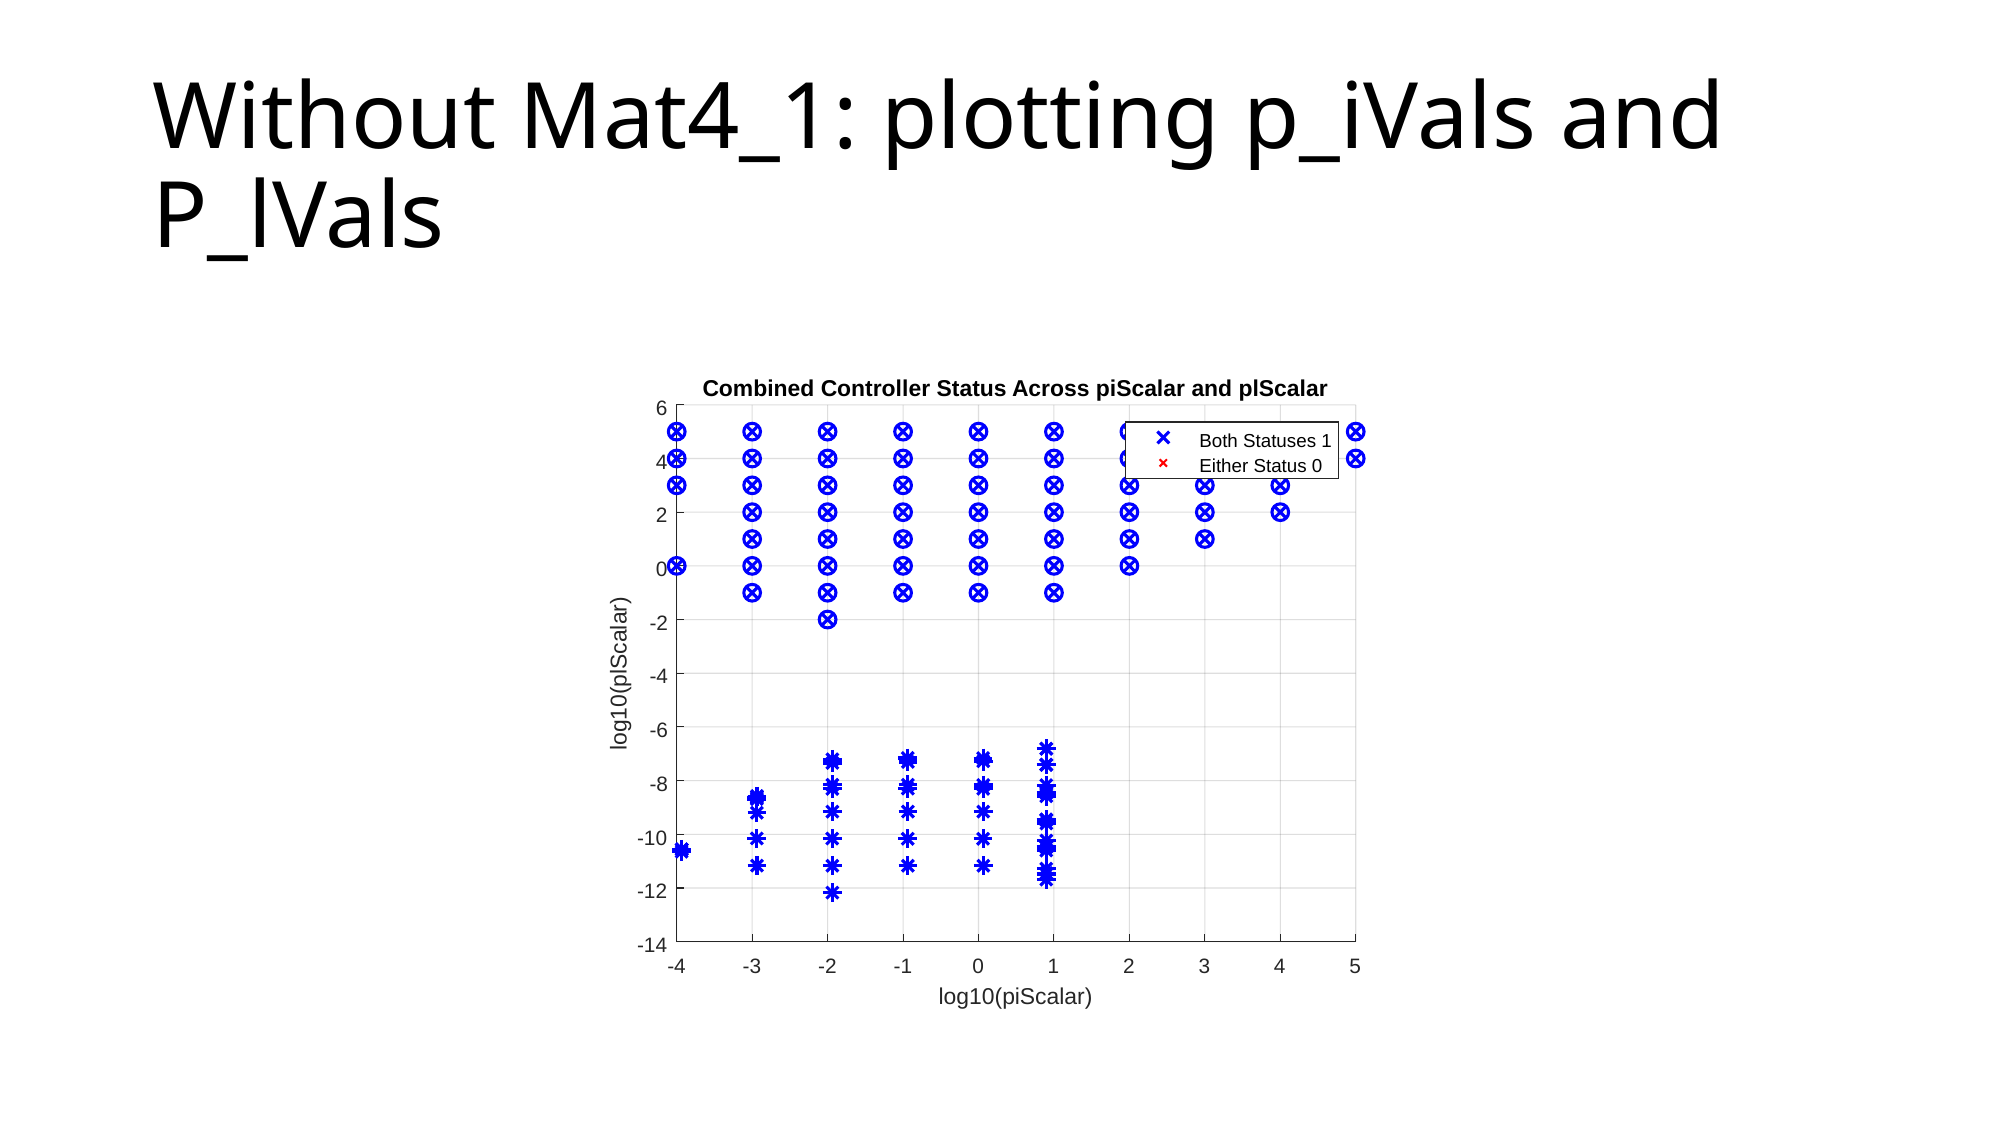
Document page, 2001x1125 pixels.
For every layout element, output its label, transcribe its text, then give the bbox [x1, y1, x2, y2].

title Without Mat4_1: plotting p_iVals and P_lVals [137, 59, 1863, 277]
picture [562, 356, 1438, 1013]
